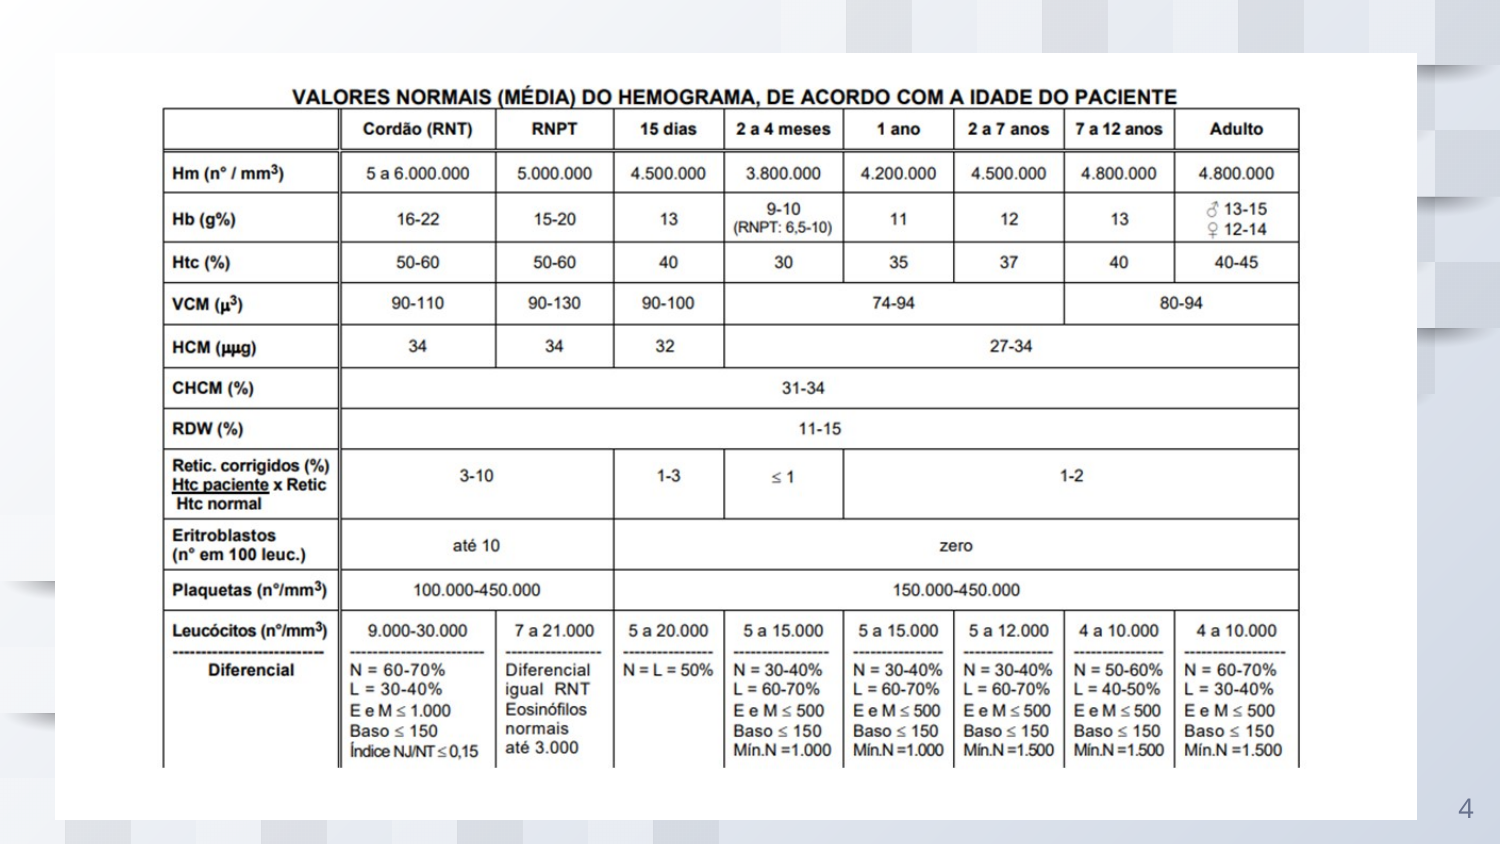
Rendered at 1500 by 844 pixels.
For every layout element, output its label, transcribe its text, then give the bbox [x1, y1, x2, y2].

picture [0, 0, 1500, 844]
slide_number 4 [1431, 776, 1500, 844]
